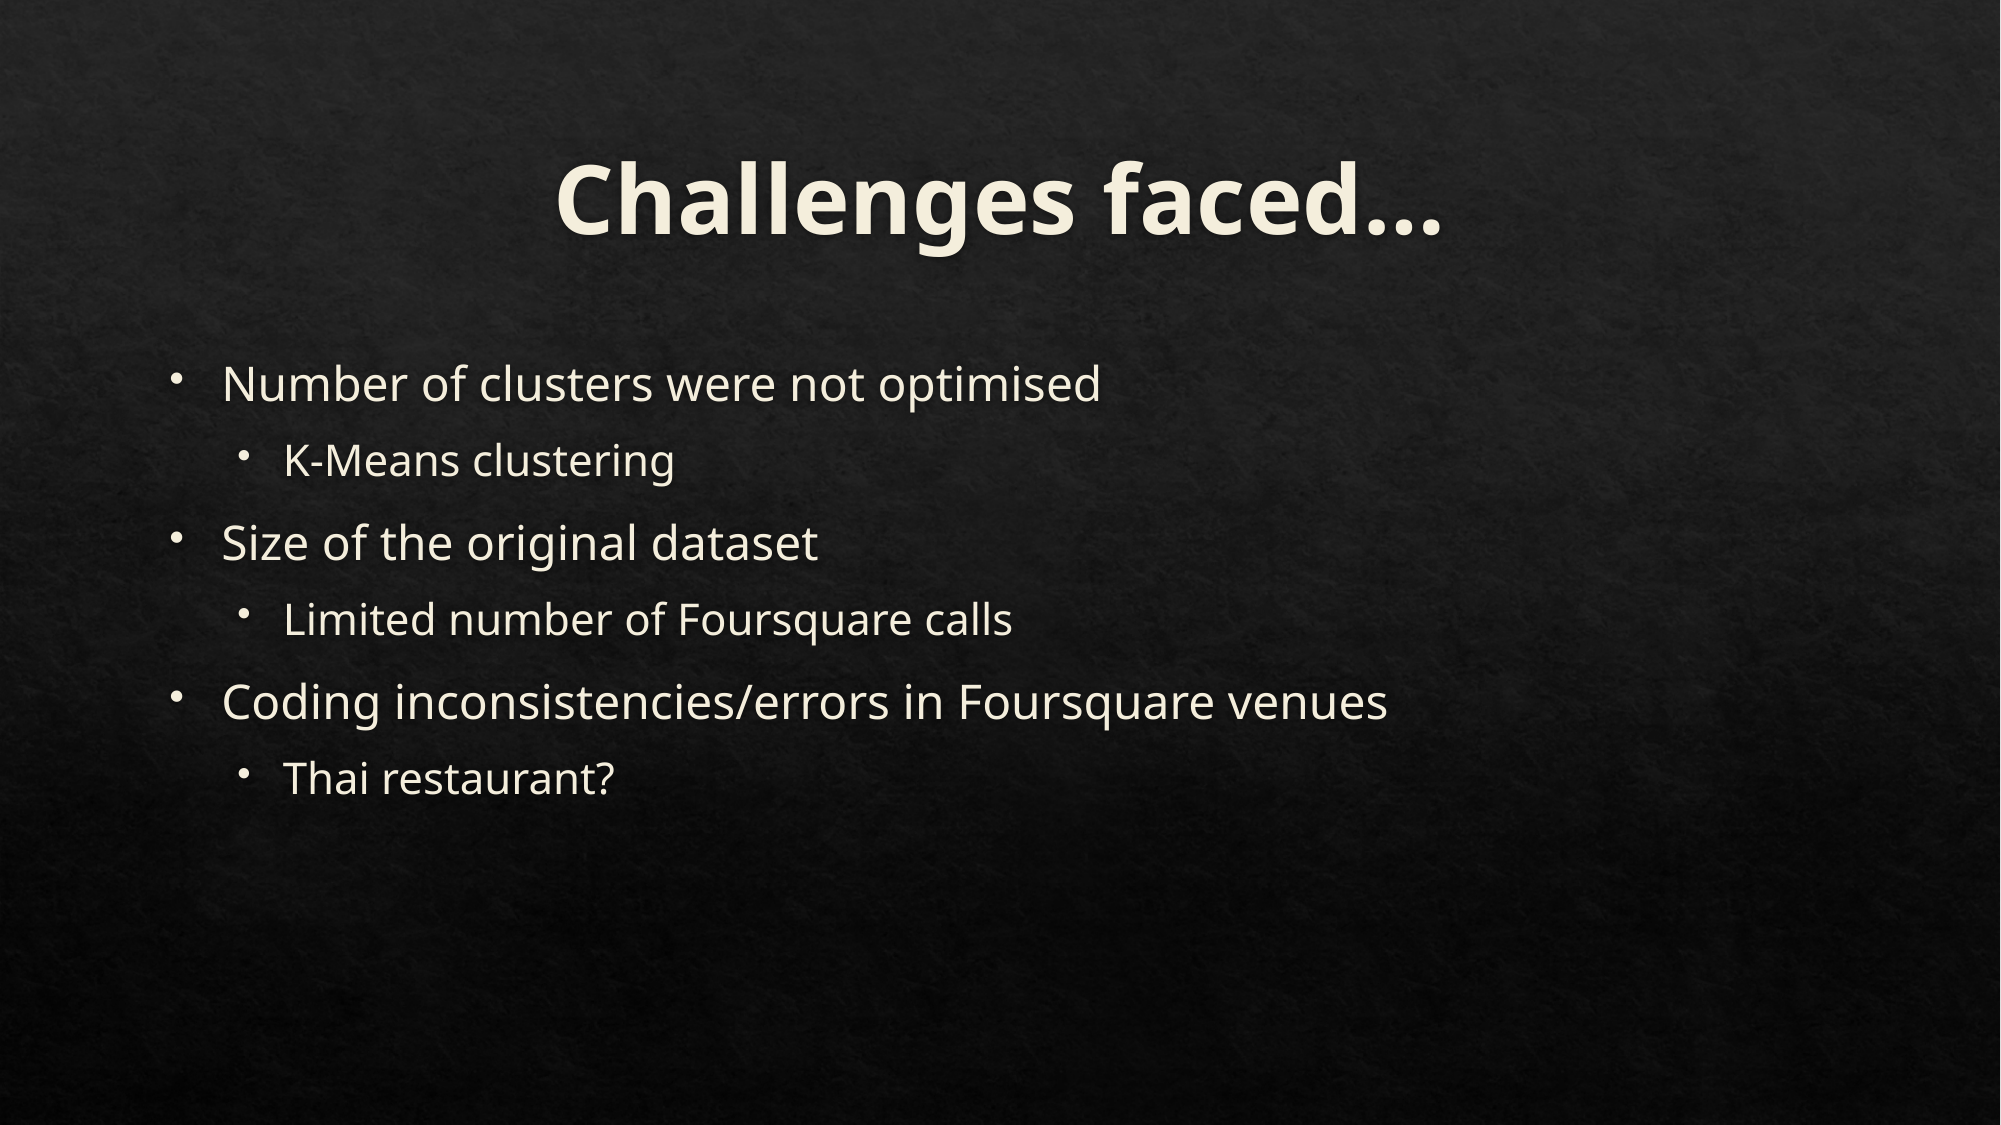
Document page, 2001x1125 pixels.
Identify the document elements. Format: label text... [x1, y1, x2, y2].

title Challenges faced… [149, 99, 1849, 307]
list Number of clusters were not optimised K-Means clustering Size of the original dataset Limited number of Foursquare calls Coding inconsistencies/errors in Foursquare venues Thai restaurant? [149, 340, 1849, 950]
